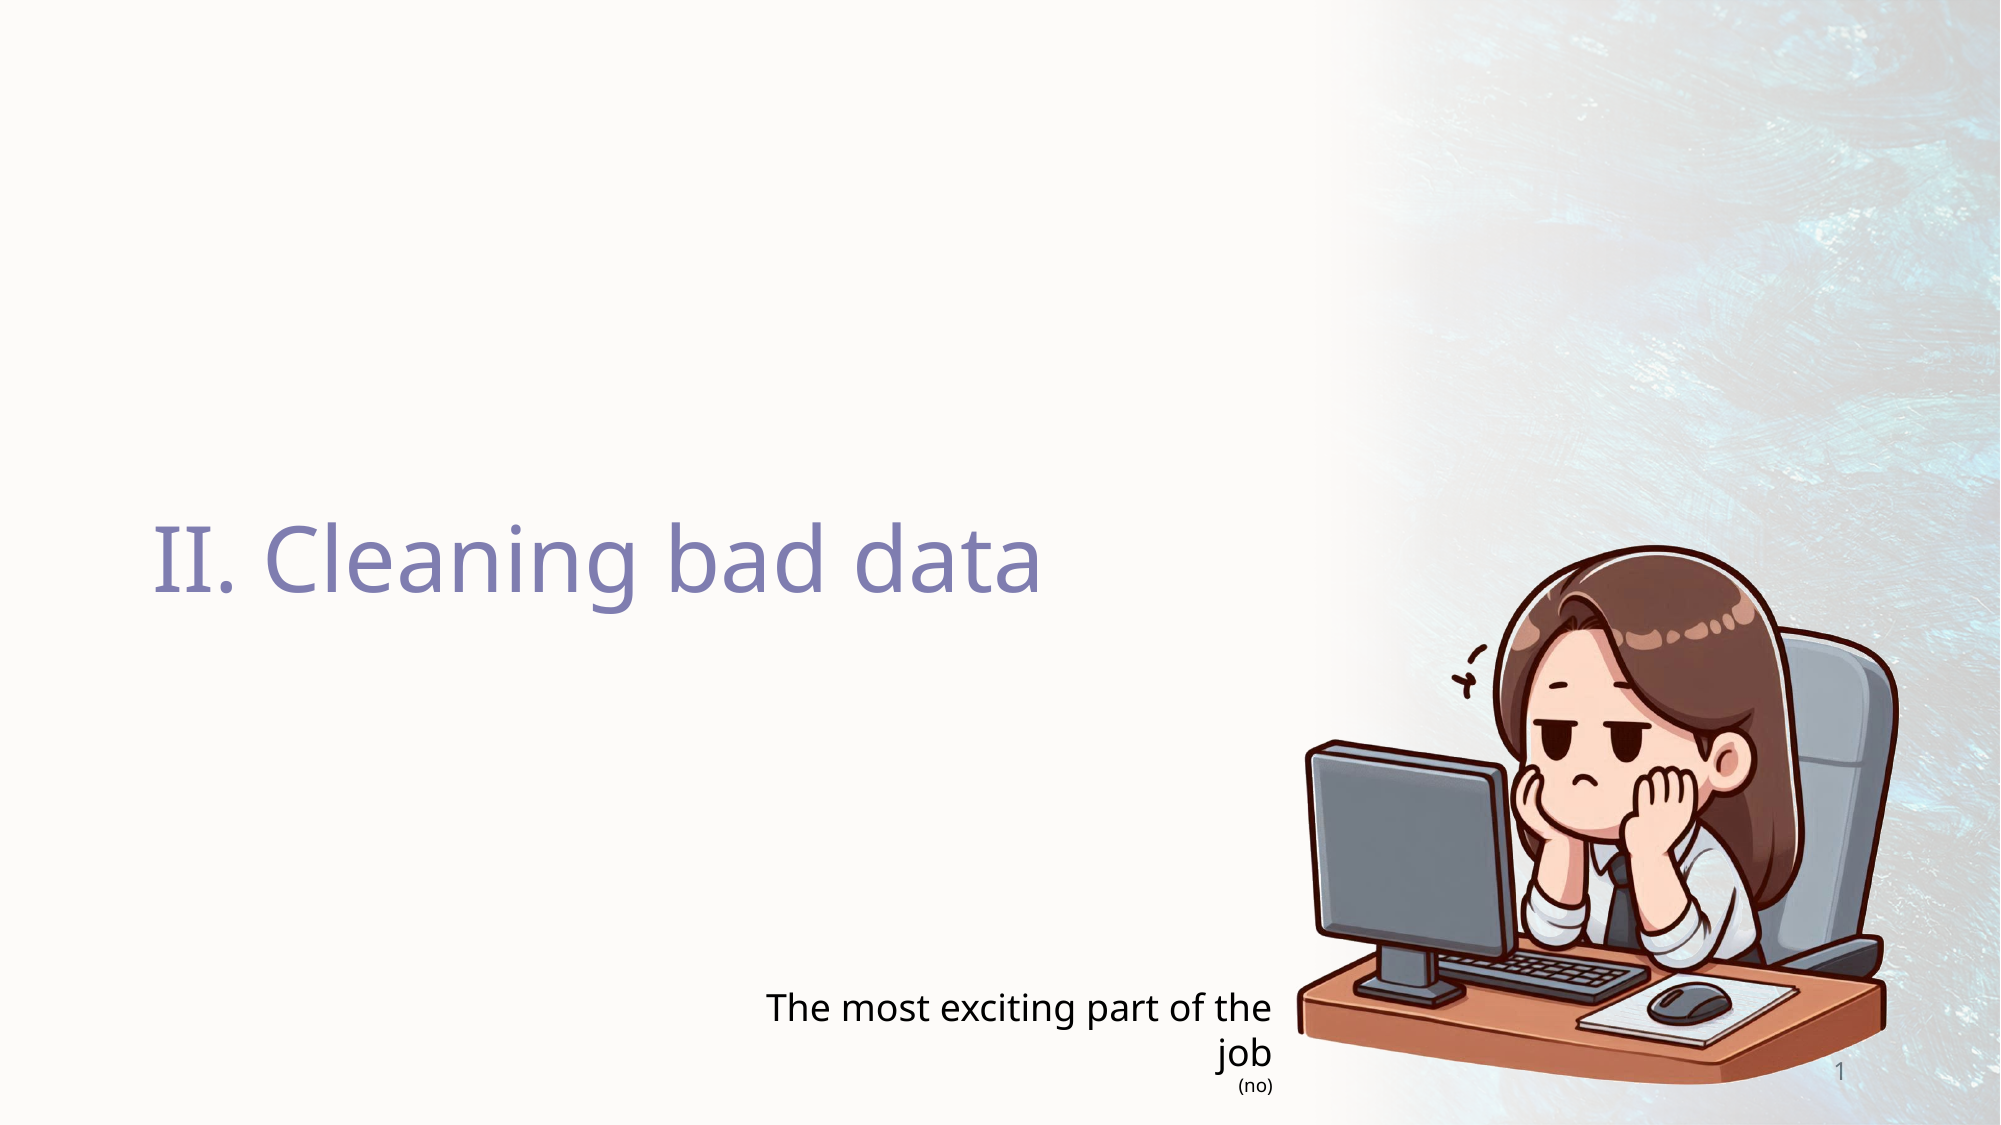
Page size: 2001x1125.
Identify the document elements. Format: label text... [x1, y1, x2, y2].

title II. Cleaning bad data [137, 453, 1286, 672]
text_box The most exciting part of the job (no) [712, 976, 1275, 1104]
picture [1275, 0, 2000, 1125]
